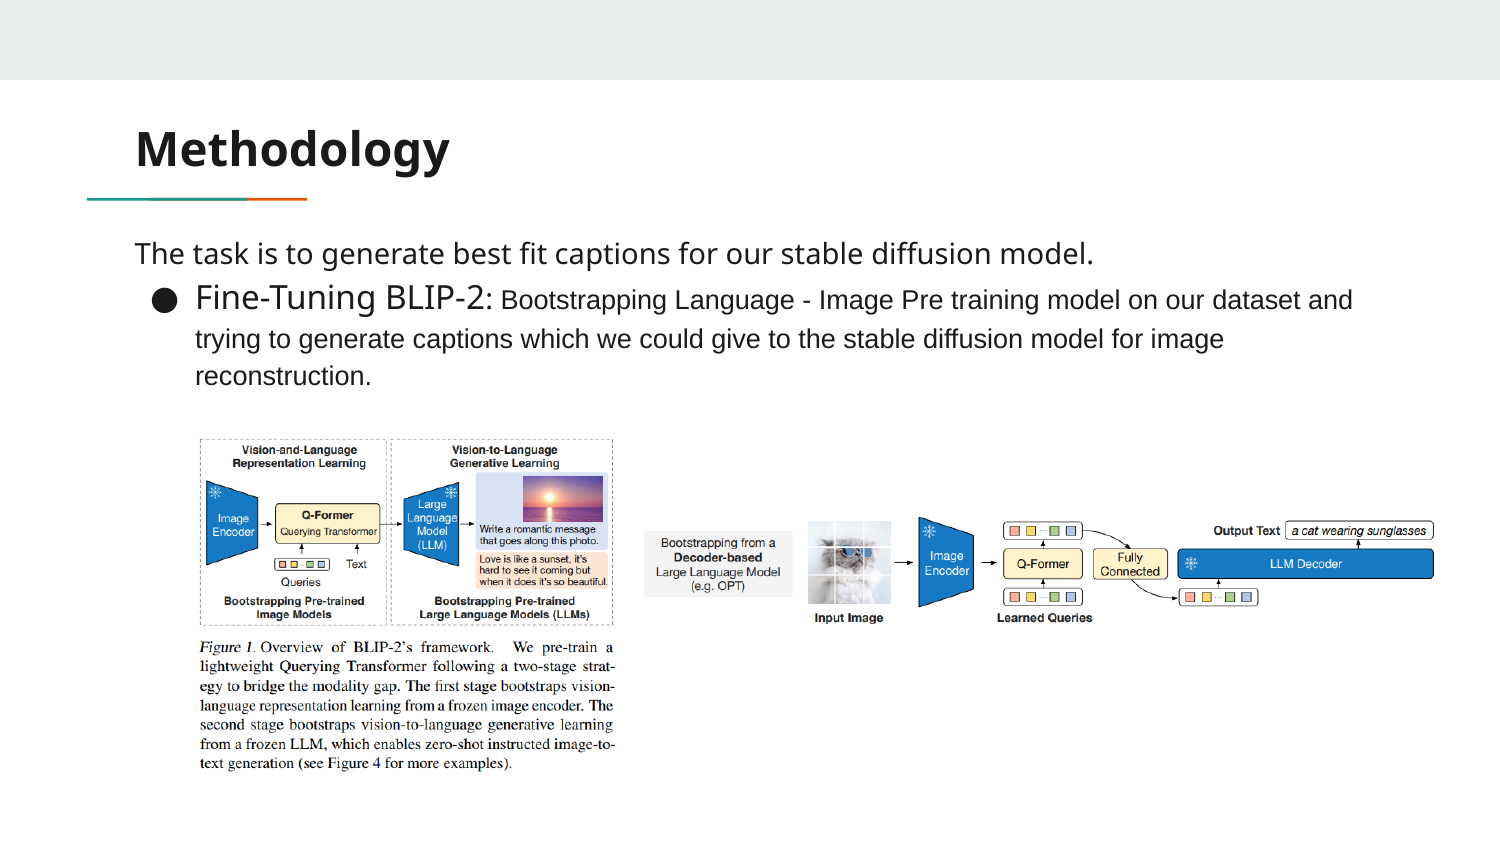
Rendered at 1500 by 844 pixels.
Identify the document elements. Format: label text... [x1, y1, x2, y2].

text_box The task is to generate best fit captions for our stable diffusion model. Fine-Tuning BLIP-2: Bootstrapping Language - Image Pre training model on our dataset and trying to generate captions which we could give to the stable diffusion model for image reconstruction. [119, 215, 1381, 713]
title Methodology [119, 103, 1381, 192]
picture [177, 421, 1436, 785]
